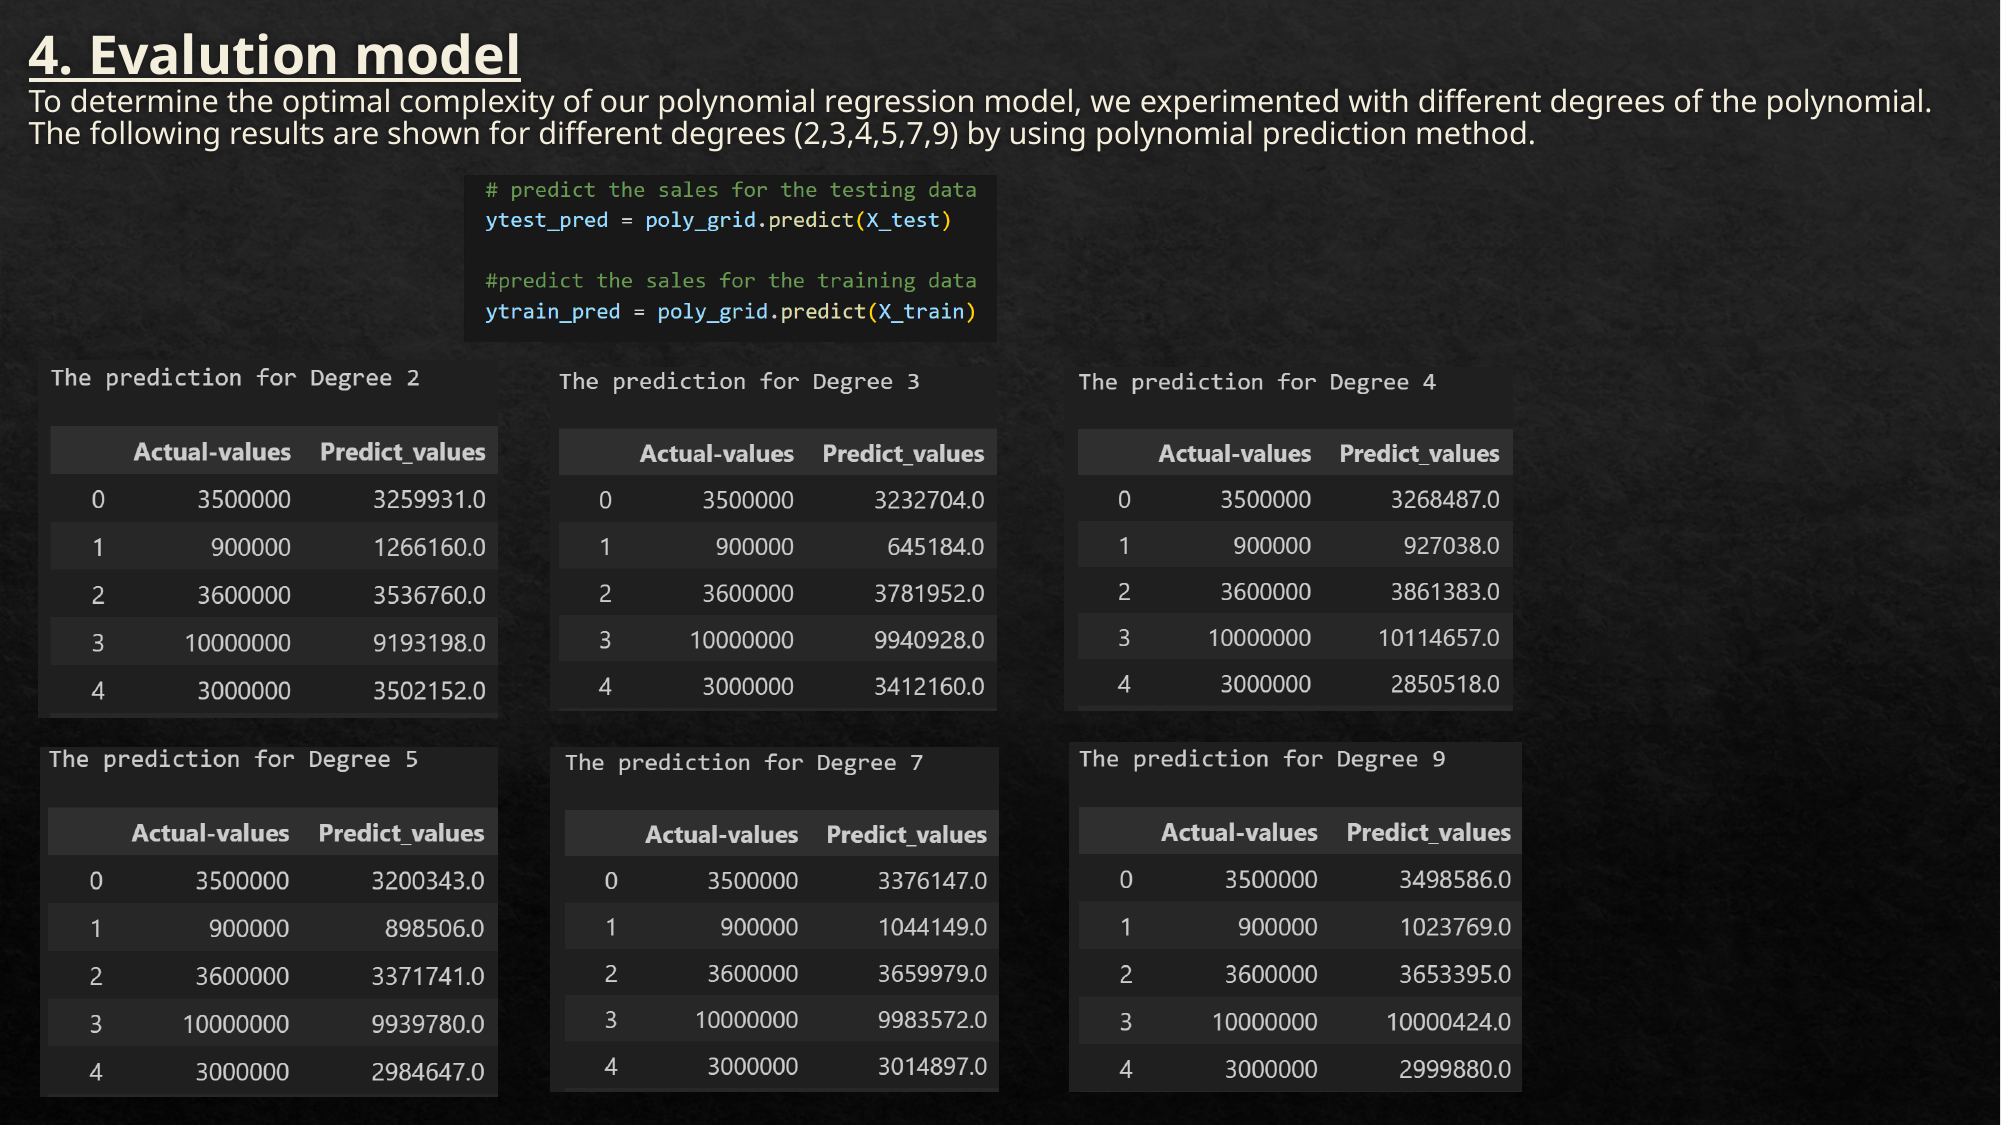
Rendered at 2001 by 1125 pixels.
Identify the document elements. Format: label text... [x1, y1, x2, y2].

picture [38, 745, 499, 1098]
picture [1067, 740, 1523, 1093]
picture [35, 358, 499, 719]
title 4. Evalution model To determine the optimal complexity of our polynomial regression model, we experimented with different degrees of the polynomial. The following results are shown for different degrees (2,3,4,5,7,9) by using polynomial prediction method. [13, 15, 1985, 165]
picture [547, 745, 1001, 1094]
picture [463, 173, 998, 343]
picture [1062, 364, 1514, 712]
picture [547, 364, 998, 712]
